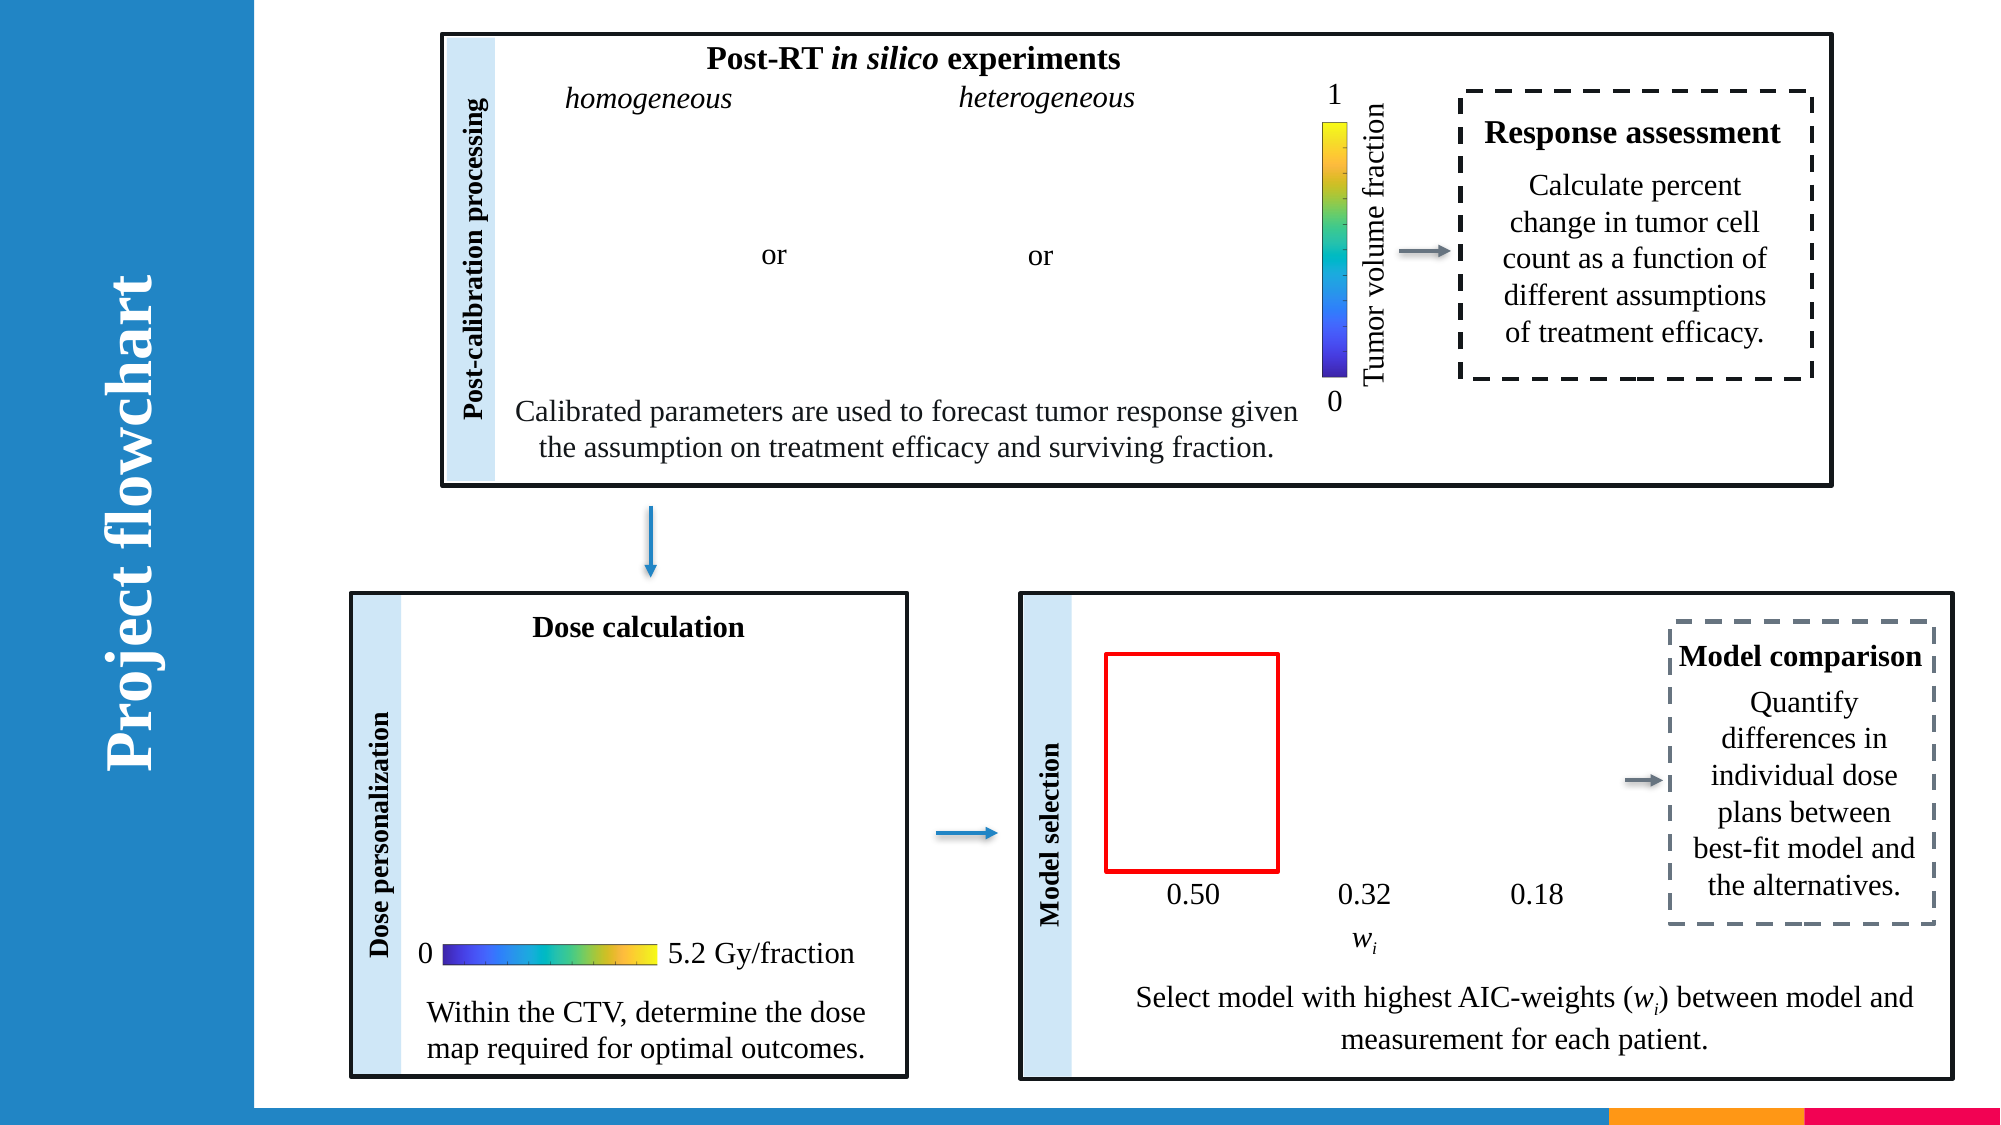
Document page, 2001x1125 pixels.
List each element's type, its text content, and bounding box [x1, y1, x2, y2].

text_box [0, 0, 256, 1125]
text_box Project flowchart [77, 259, 173, 788]
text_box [441, 18, 1832, 486]
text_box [1020, 592, 1969, 1080]
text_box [350, 592, 908, 1078]
